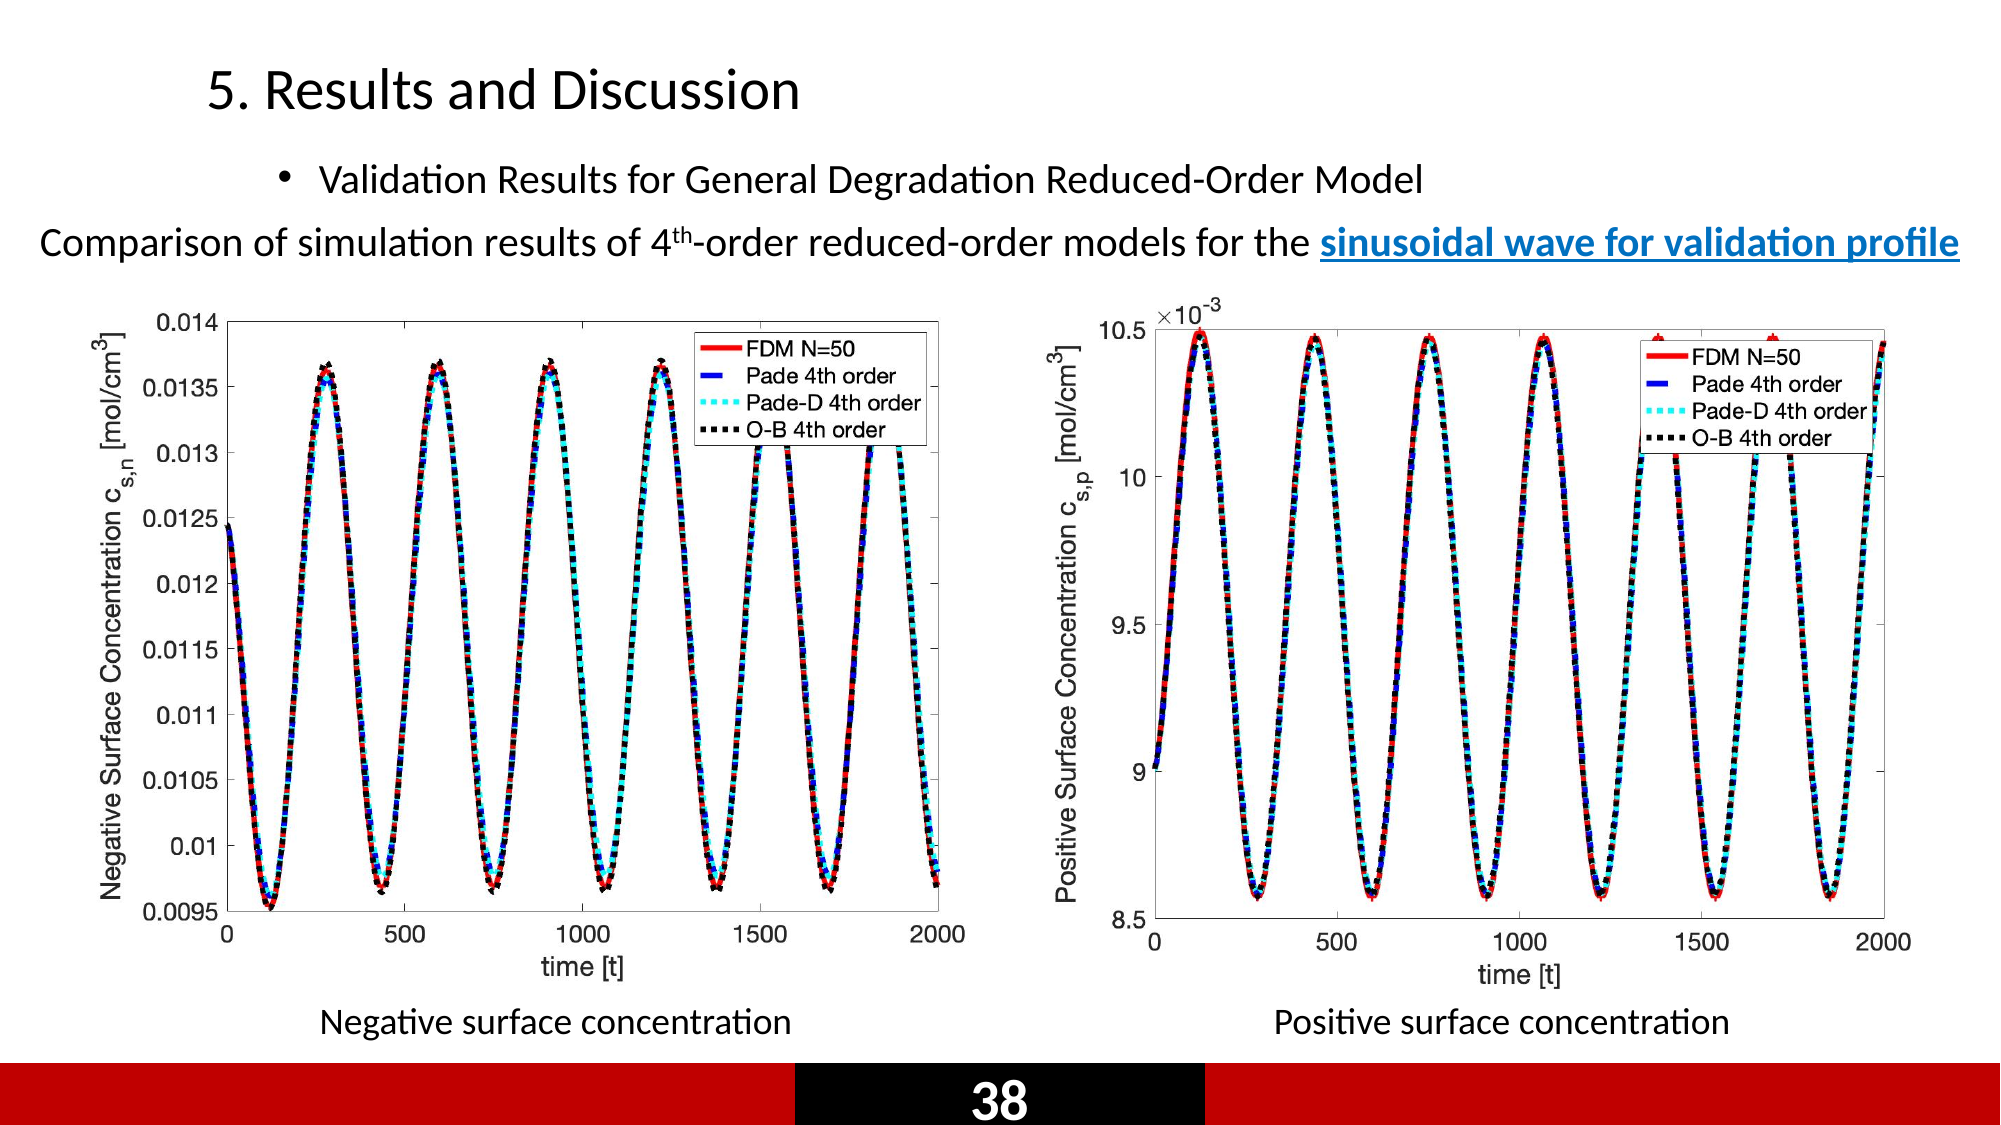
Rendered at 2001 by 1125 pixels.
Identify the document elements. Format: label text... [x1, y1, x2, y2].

text_box 38 [795, 1063, 1205, 1125]
text_box Negative surface concentration [166, 990, 946, 1049]
text_box [1205, 1063, 2000, 1125]
text_box Comparison of simulation results of 4th-order reduced-order models for the sinusoidal wave for validation profile [0, 207, 2000, 272]
picture [1032, 275, 1973, 998]
text_box 5. Results and Discussion [192, 7, 1385, 173]
text_box [0, 1063, 795, 1125]
text_box Validation Results for General Degradation Reduced-Order Model [262, 144, 1549, 207]
text_box Positive surface concentration [1064, 998, 1941, 1049]
picture [85, 267, 1027, 990]
